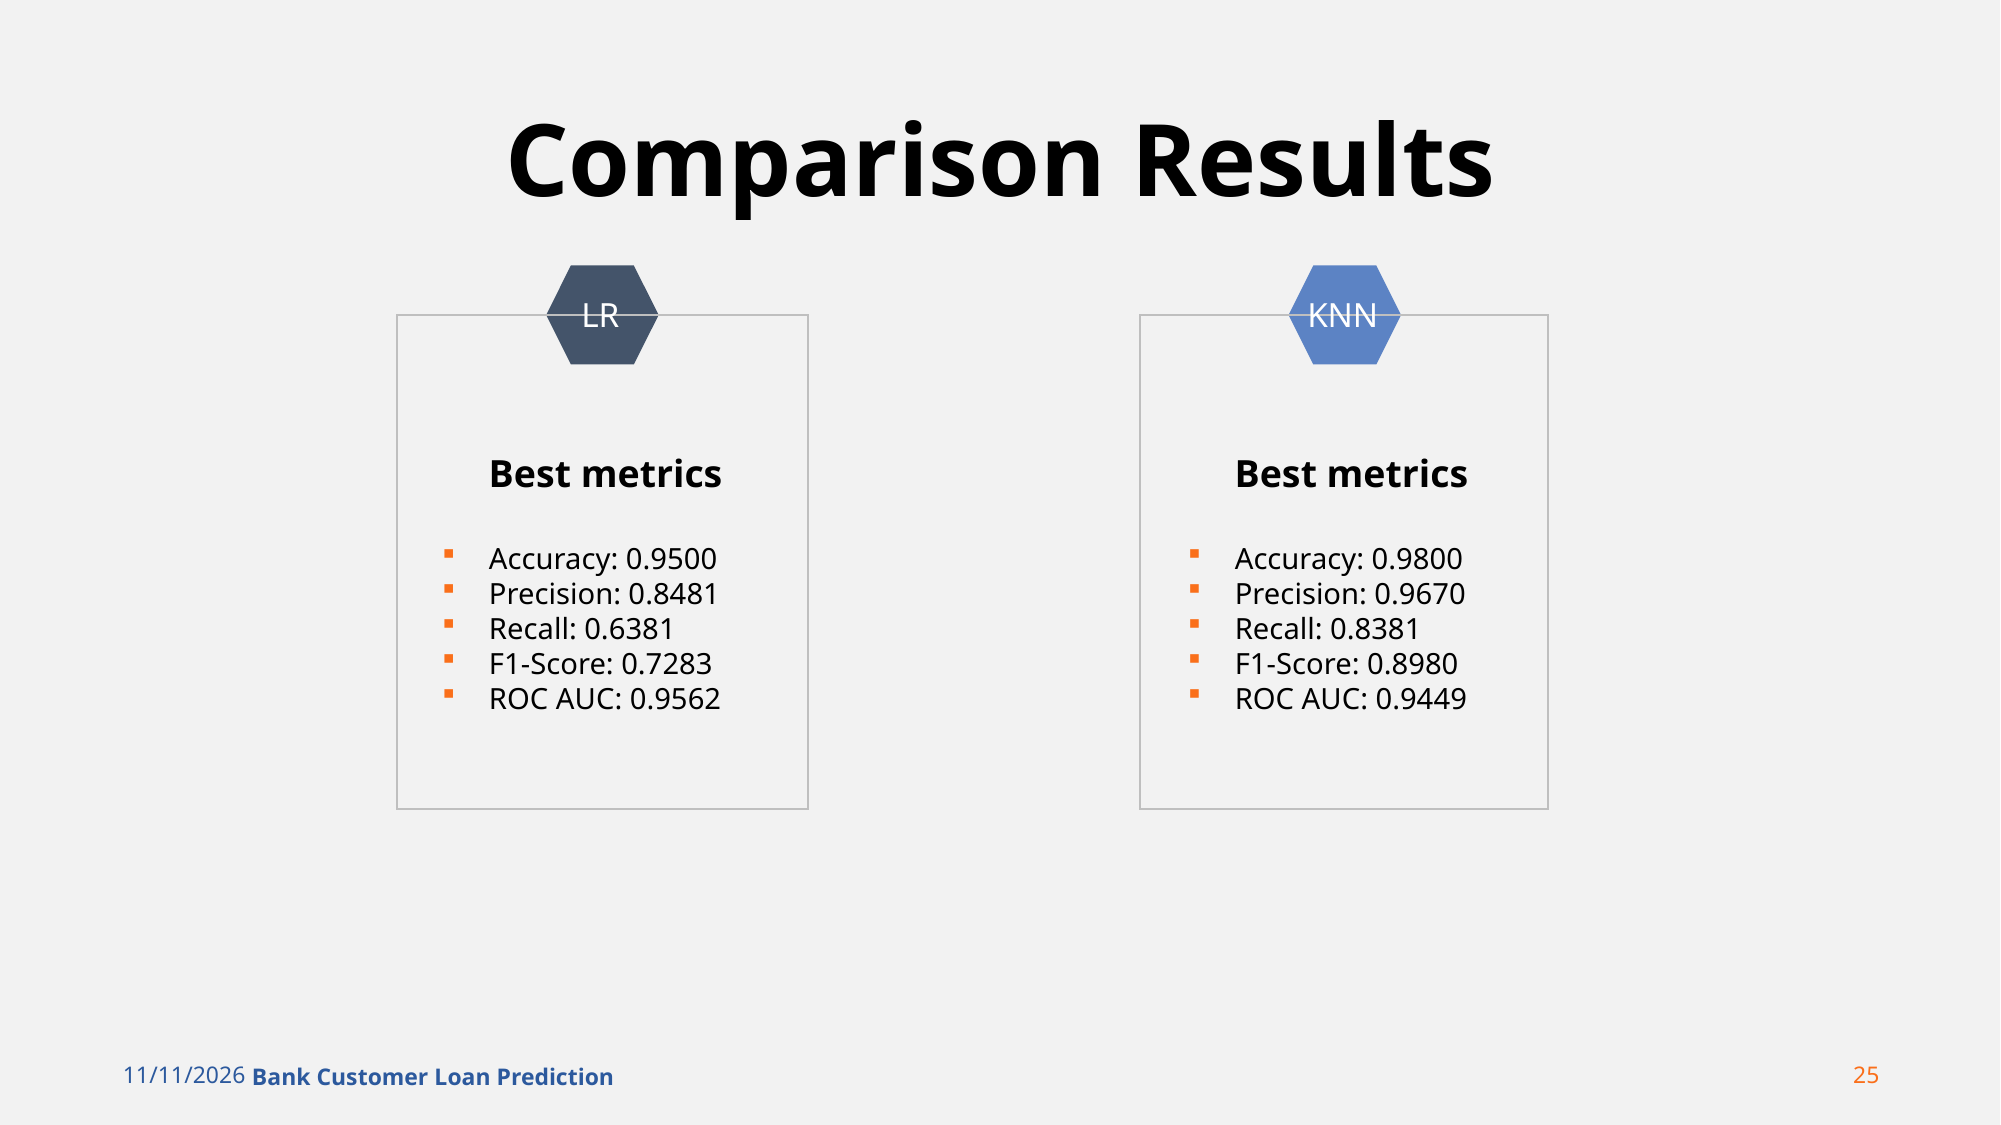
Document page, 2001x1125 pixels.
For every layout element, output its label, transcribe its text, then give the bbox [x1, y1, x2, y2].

text_box [1139, 314, 1549, 810]
text_box [558, 264, 646, 287]
text_box LR [550, 287, 650, 342]
text_box KNN [1280, 287, 1405, 342]
text_box [545, 304, 550, 314]
text_box [1301, 264, 1389, 287]
title Comparison Results [70, 106, 1932, 222]
text_box [396, 314, 809, 810]
text_box Best metrics Accuracy: 0.9800 Precision: 0.9670 Recall: 0.8381 F1-Score: 0.8980 ROC AUC: 0.9449 [1173, 442, 1516, 748]
text_box Best metrics Accuracy: 0.9500 Precision: 0.8481 Recall: 0.6381 F1-Score: 0.7283 ROC AUC: 0.9562 [427, 442, 770, 748]
text_box [650, 295, 660, 314]
